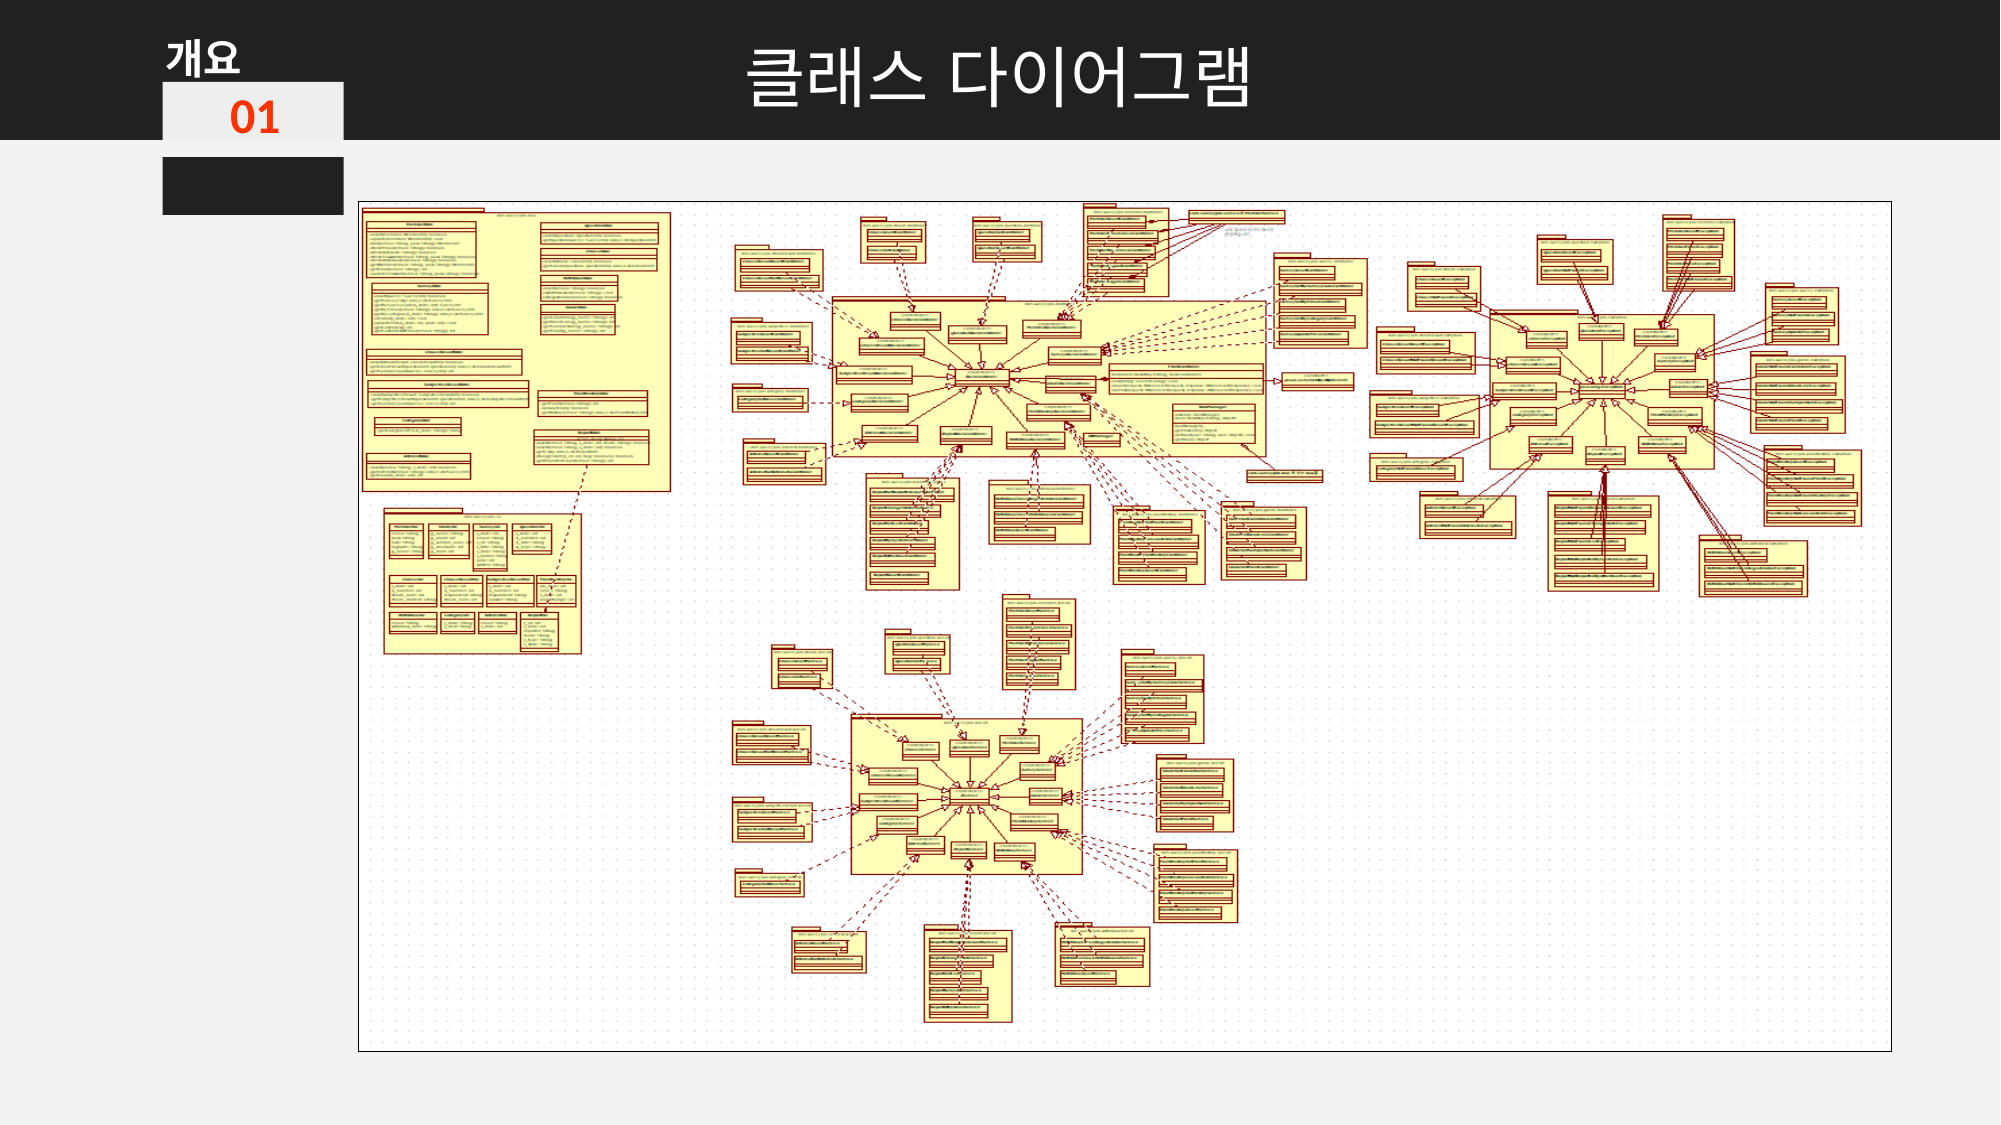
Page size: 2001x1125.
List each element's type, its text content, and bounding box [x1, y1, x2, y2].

text_box 개요 [150, 0, 258, 91]
text_box [161, 81, 215, 141]
text_box [258, 0, 2000, 141]
text_box 클래스 다이어그램 [729, 27, 1271, 123]
text_box 01 [215, 75, 296, 151]
picture [358, 201, 1892, 1052]
text_box [0, 0, 161, 141]
text_box [296, 81, 345, 141]
text_box [161, 156, 345, 216]
